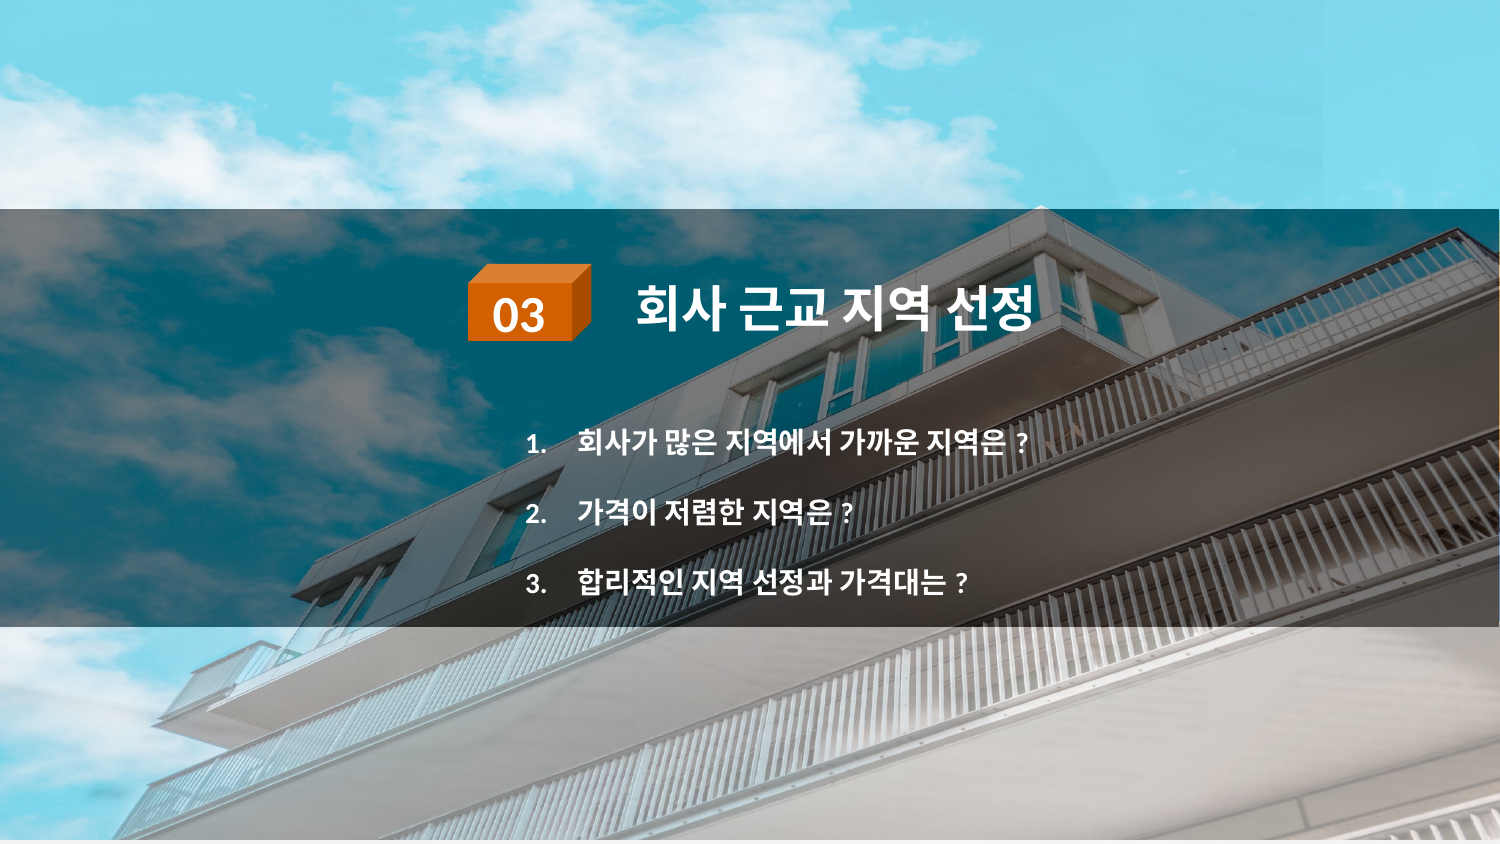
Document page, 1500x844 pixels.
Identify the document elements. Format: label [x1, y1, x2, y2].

picture [0, 0, 1500, 844]
text_box [467, 263, 1351, 352]
